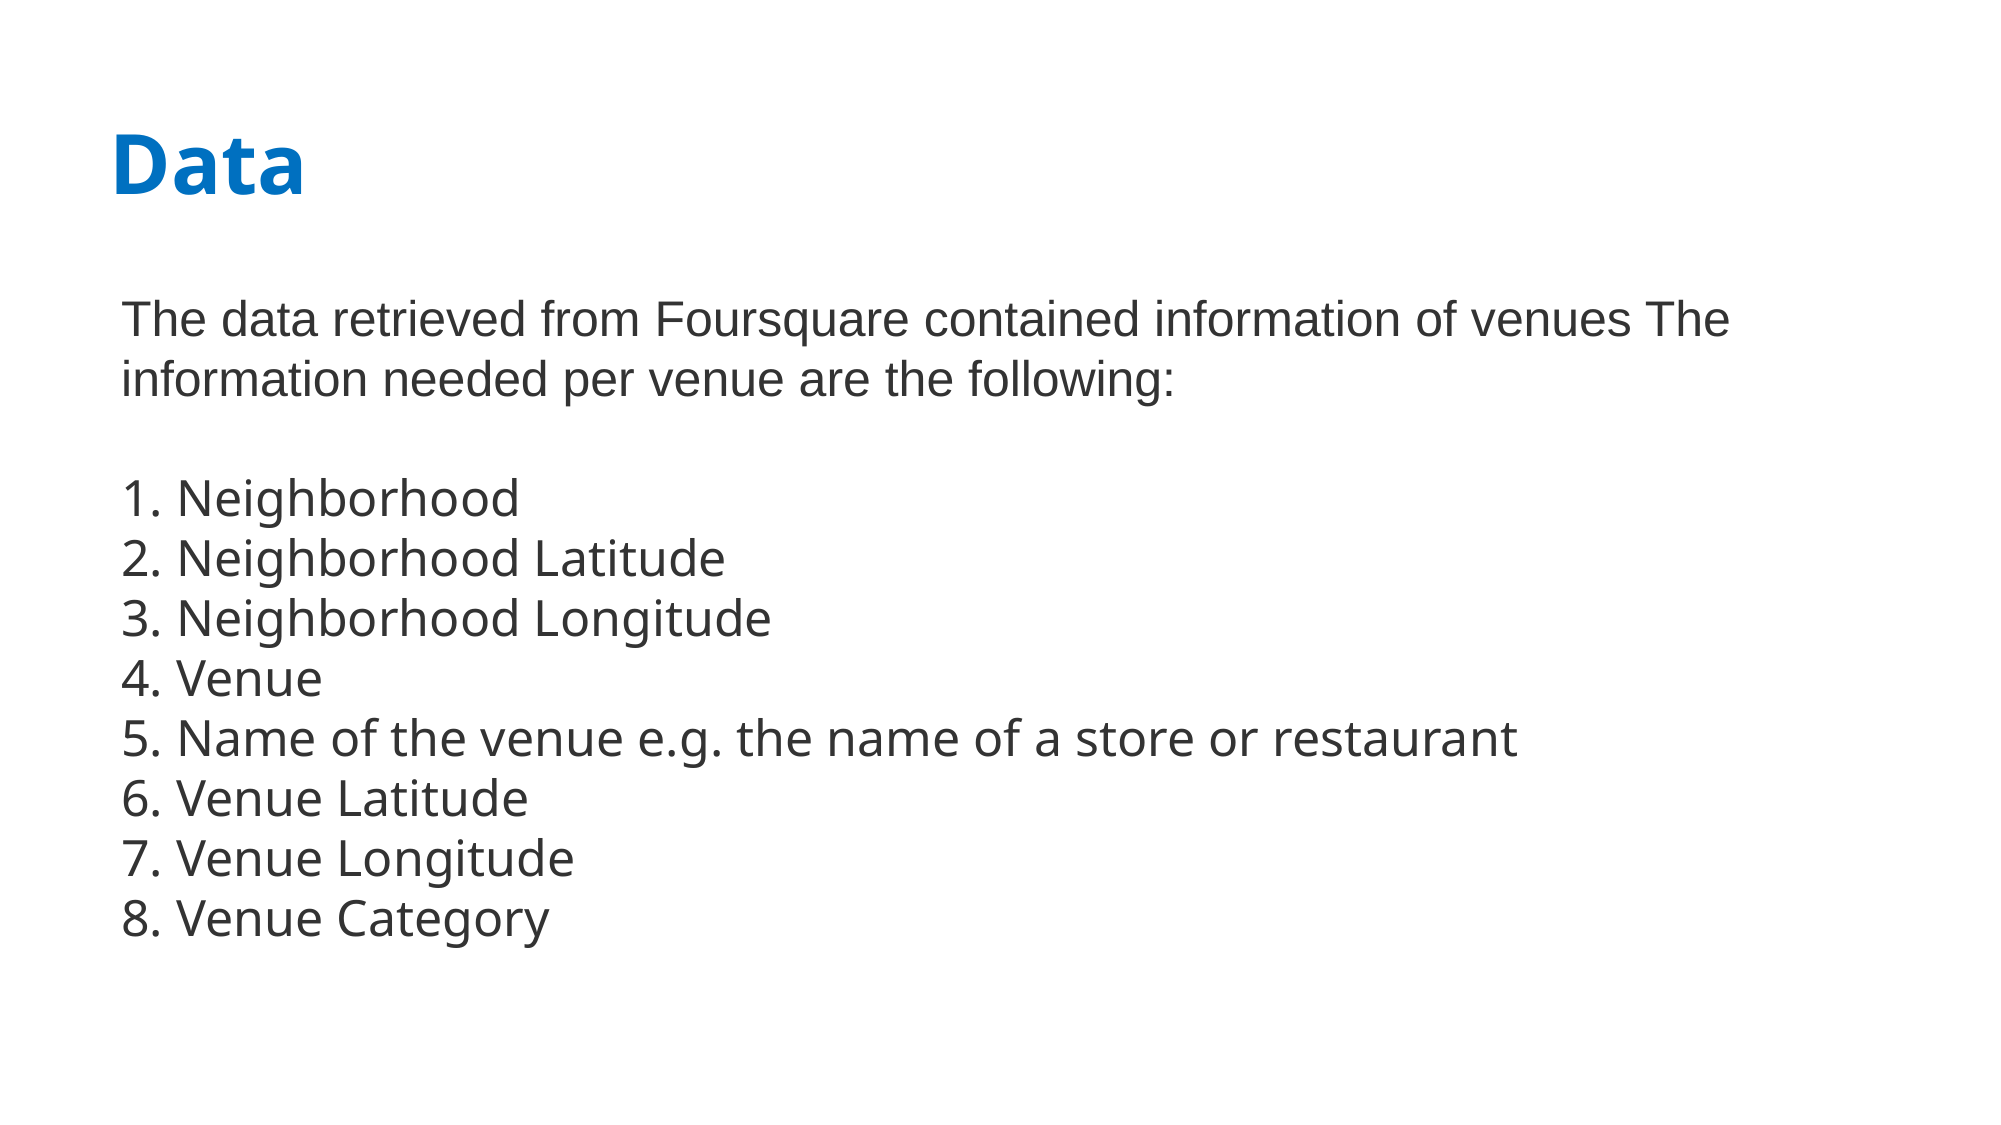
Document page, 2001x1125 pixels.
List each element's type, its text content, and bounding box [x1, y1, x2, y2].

text_box Data [95, 104, 323, 219]
text_box The data retrieved from Foursquare contained information of venues The information needed per venue are the following: 1. Neighborhood 2. Neighborhood Latitude 3. Neighborhood Longitude 4. Venue 5. Name of the venue e.g. the name of a store or restaurant 6. Venue Latitude 7. Venue Longitude 8. Venue Category [106, 278, 2000, 1014]
